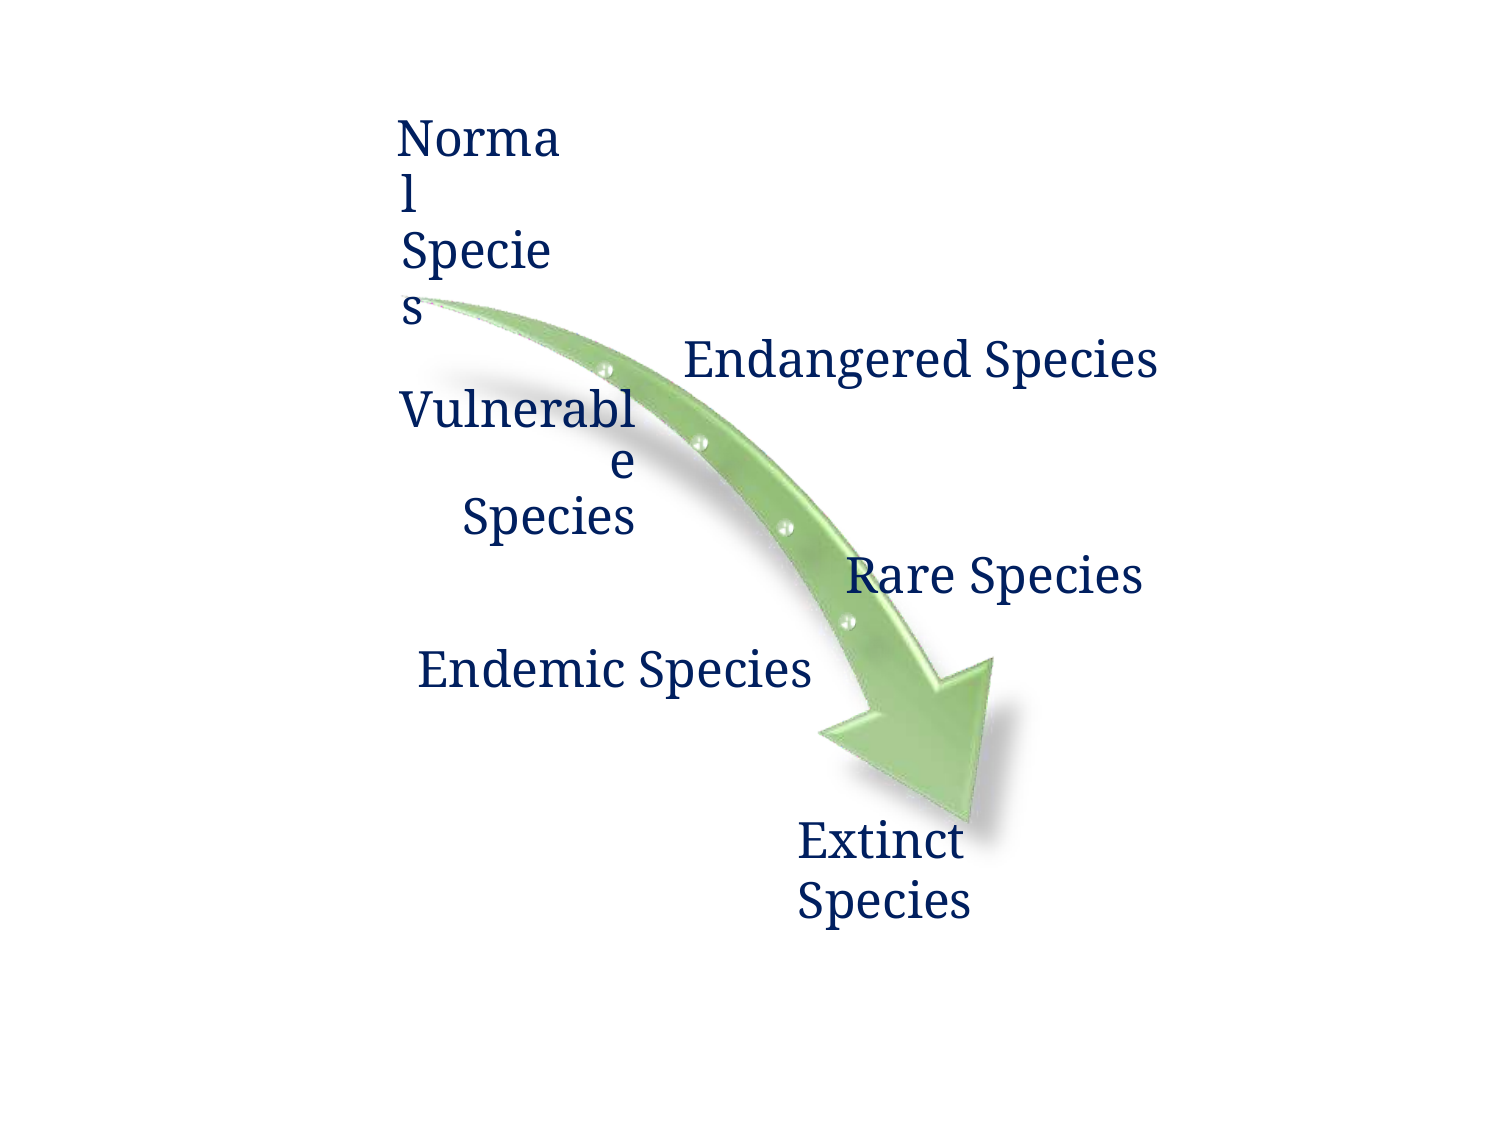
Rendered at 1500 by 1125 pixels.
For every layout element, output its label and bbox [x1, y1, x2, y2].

text_box [0, 0, 1500, 1125]
